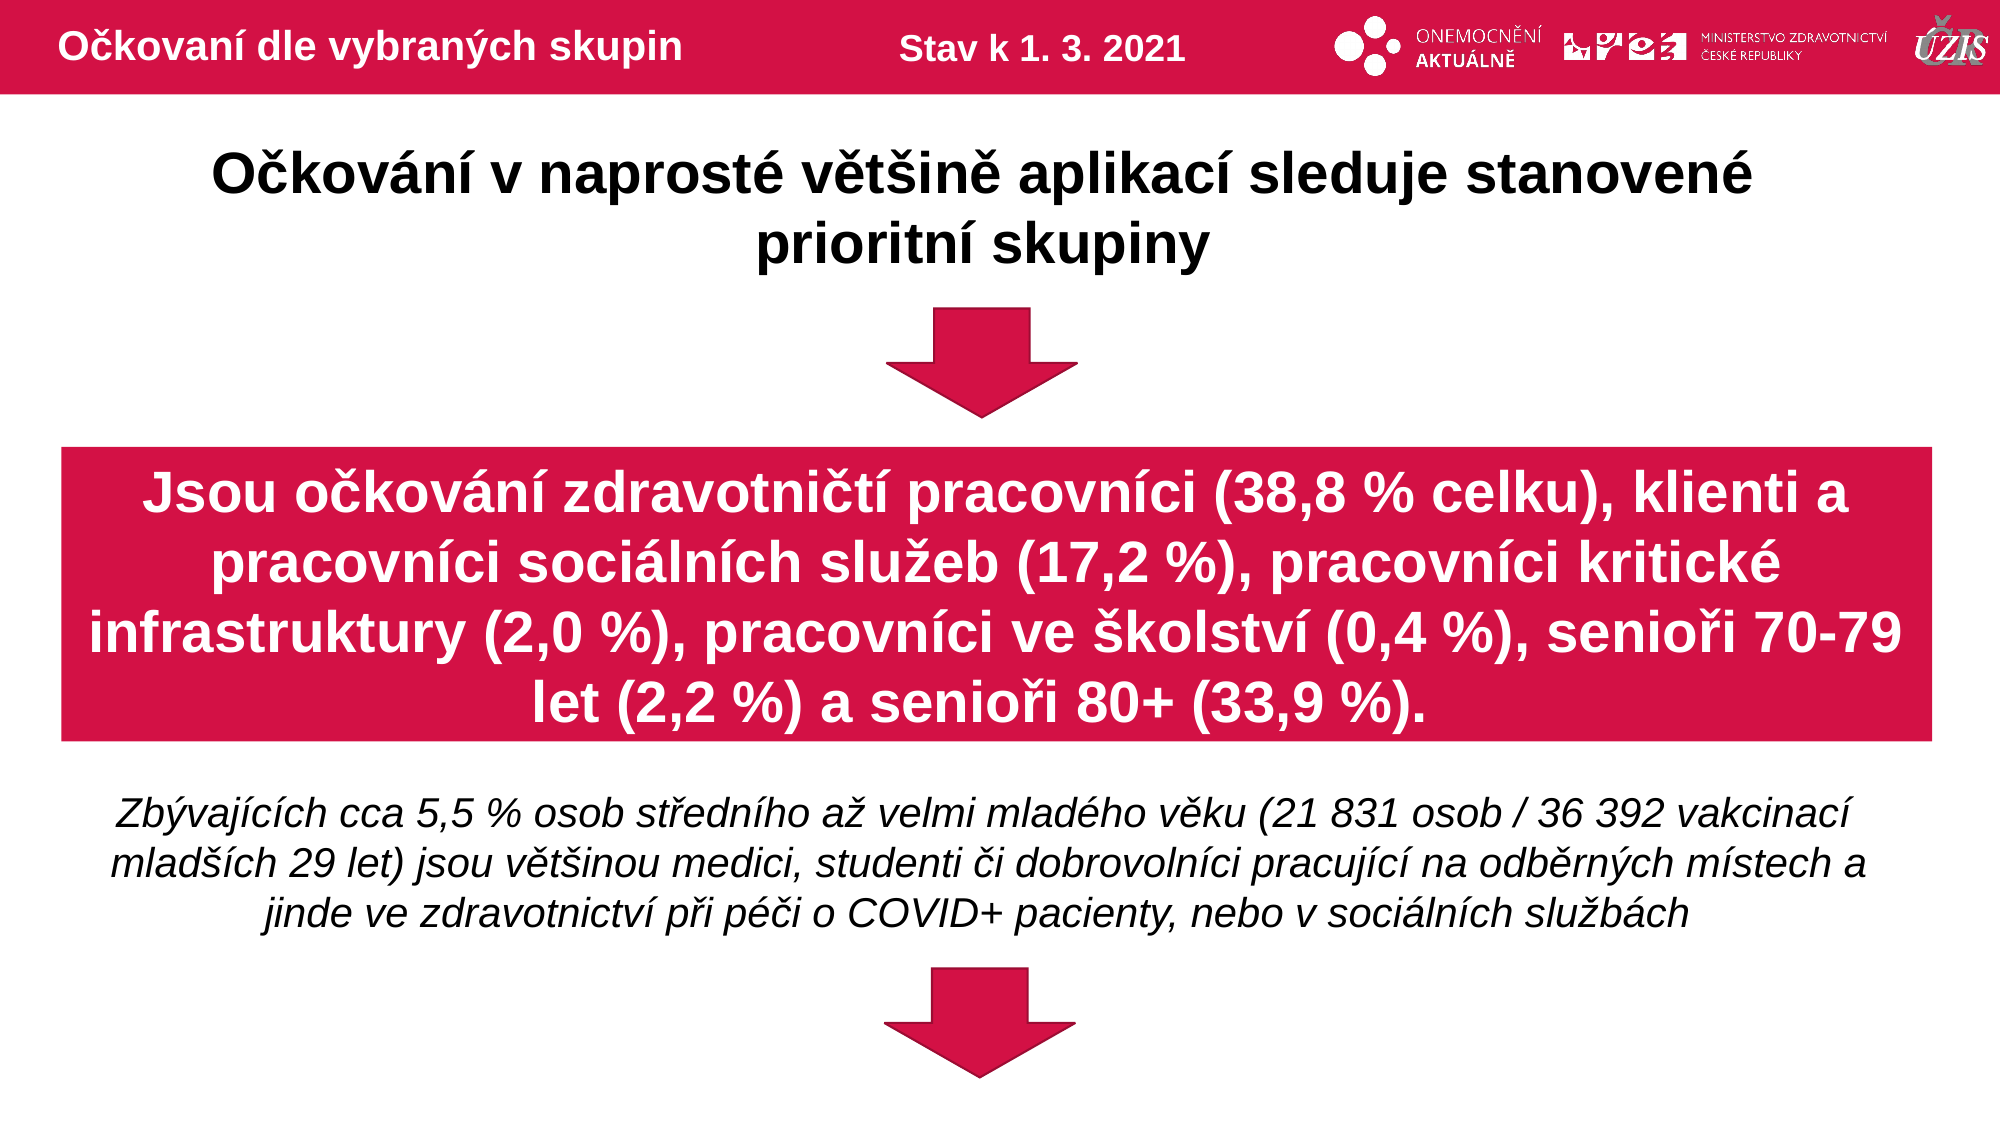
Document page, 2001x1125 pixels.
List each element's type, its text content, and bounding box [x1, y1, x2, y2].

title Očkovaní dle vybraných skupin [42, 0, 1262, 95]
text_box Jsou očkování zdravotničtí pracovníci (38,8 % celku), klienti a pracovníci sociálních služeb (17,2 %), pracovníci kritické infrastruktury (2,0 %), pracovníci ve školství (0,4 %), senioři 70-79 let (2,2 %) a senioři 80+ (33,9 %). [61, 446, 1933, 742]
text_box Očkování v naprosté většině aplikací sleduje stanovené prioritní skupiny [107, 127, 1860, 283]
picture [1915, 15, 1989, 66]
text_box [883, 967, 1076, 1079]
picture [1334, 16, 1542, 76]
text_box Stav k 1. 3. 2021 [884, 16, 1329, 77]
picture [1563, 31, 1888, 60]
text_box [885, 307, 1078, 419]
text_box Zbývajících cca 5,5 % osob středního až velmi mladého věku (21 831 osob / 36 392 vakcinací mladších 29 let) jsou většinou medici, studenti či dobrovolníci pracující na odběrných místech a jinde ve zdravotnictví při péči o COVID+ pacienty, nebo v sociálních službách [46, 778, 1933, 944]
